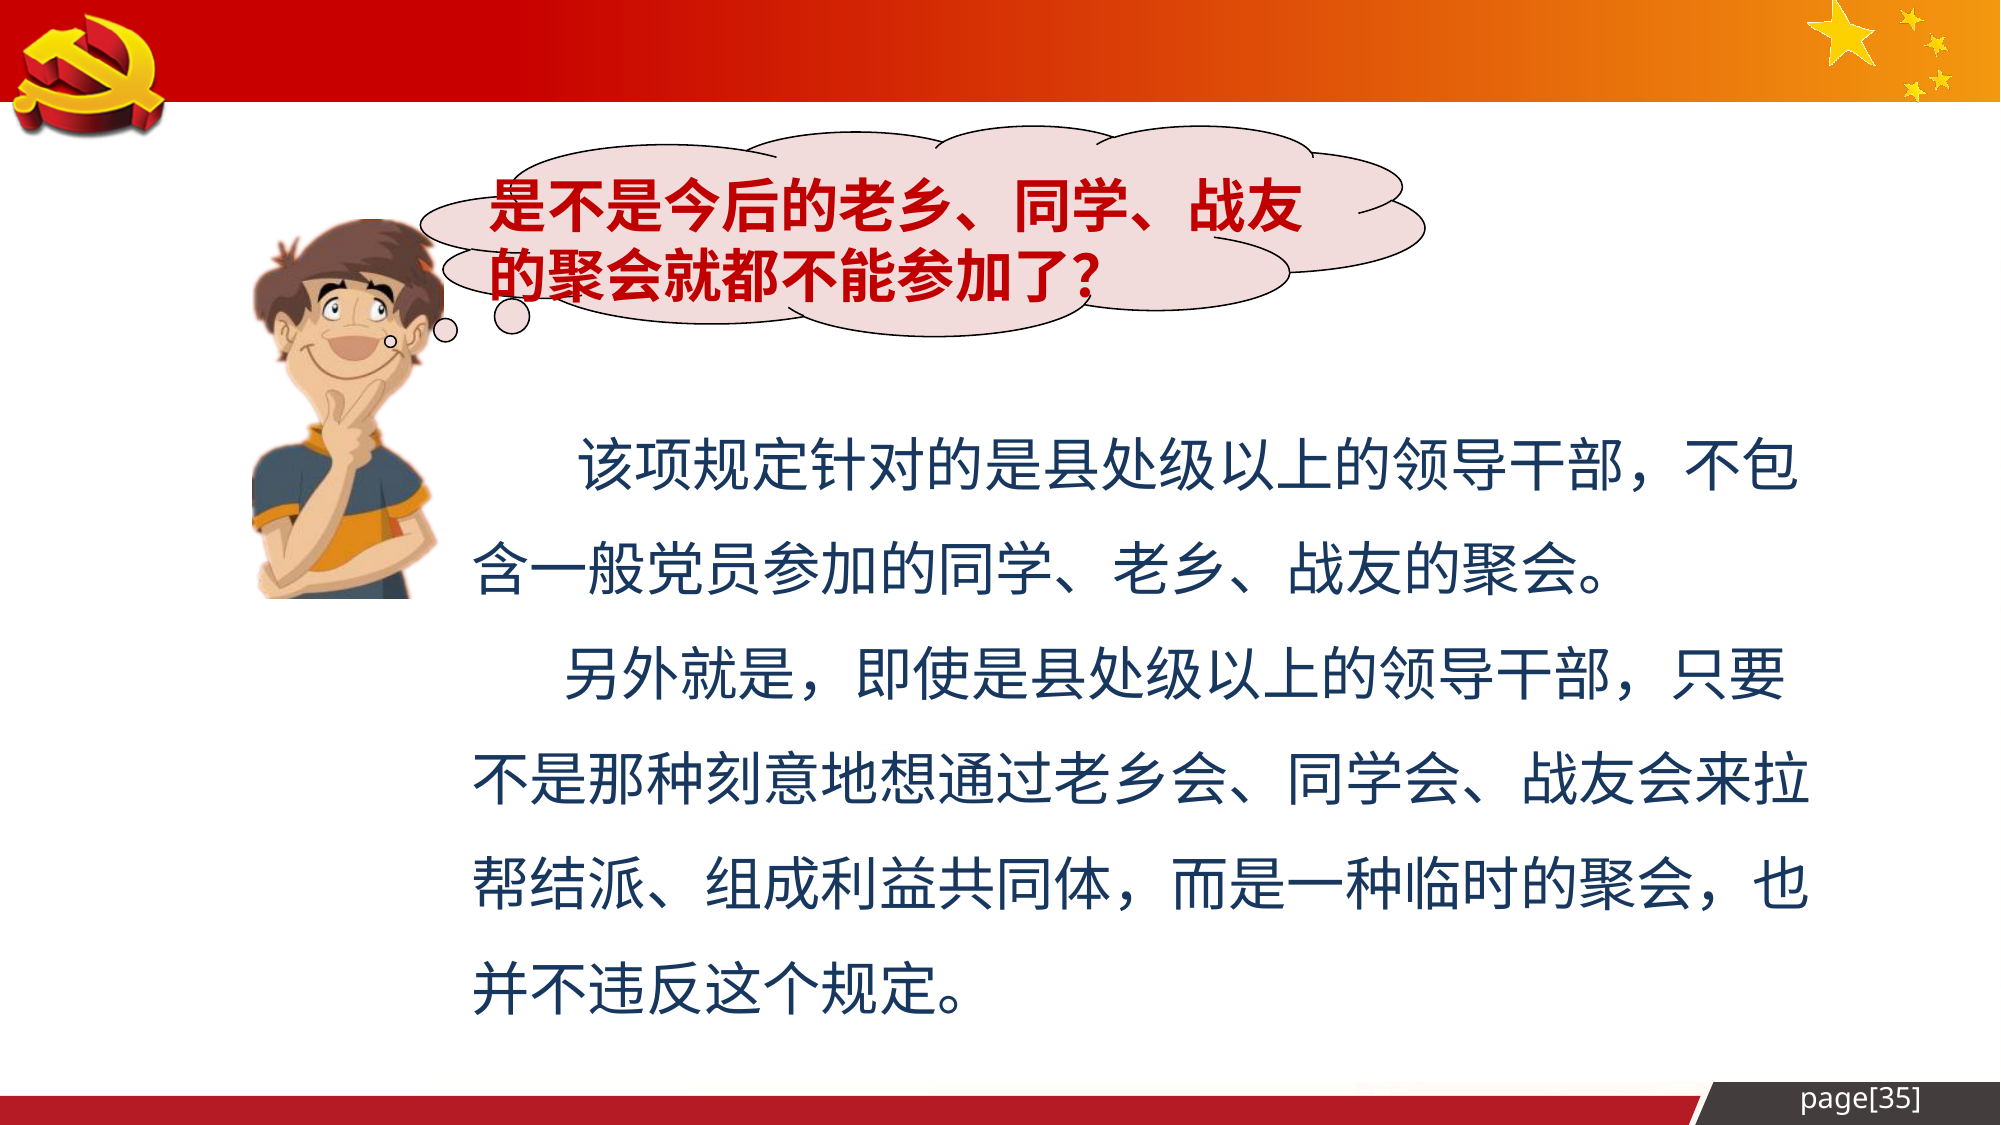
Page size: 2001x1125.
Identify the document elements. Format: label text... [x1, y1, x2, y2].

text_box [494, 317, 530, 334]
text_box [545, 126, 1426, 271]
text_box [448, 318, 458, 342]
text_box [621, 317, 802, 324]
text_box 该项规定针对的是县处级以上的领导干部，不包含一般党员参加的同学、老乡、战友的聚会。 另外就是，即使是县处级以上的领导干部，只要不是那种刻意地想通过老乡会、同学会、战友会来拉帮结派、组成利益共同体，而是一种临时的聚会，也并不违反这个规定。 [456, 385, 1851, 1030]
text_box 是不是今后的老乡、同学、战友的聚会就都不能参加了？ [474, 161, 1322, 317]
picture [252, 219, 444, 599]
text_box [423, 199, 474, 291]
text_box [804, 317, 1064, 337]
picture [0, 1082, 1713, 1125]
